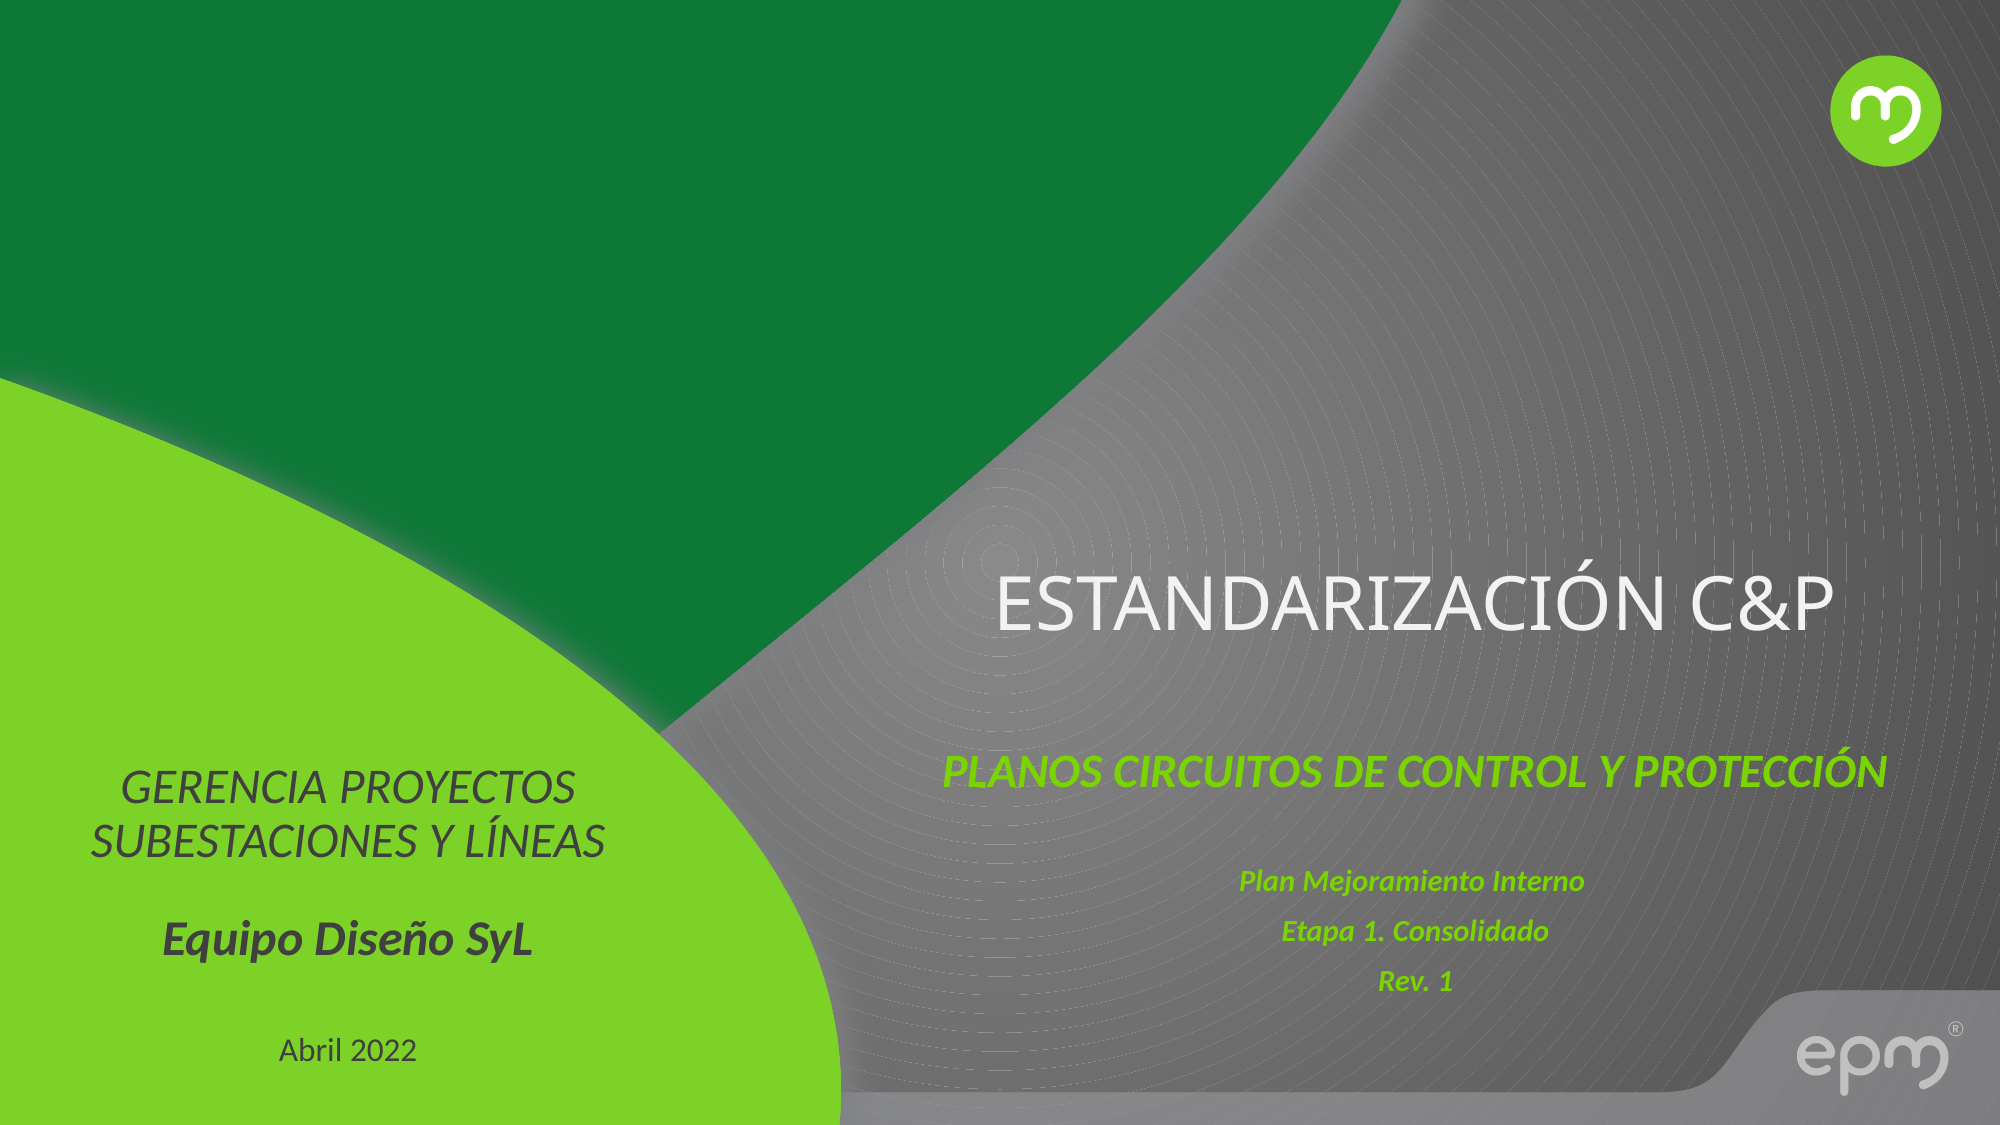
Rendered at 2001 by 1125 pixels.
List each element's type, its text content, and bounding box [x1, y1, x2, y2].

subtitle GERENCIA PROYECTOS SUBESTACIONES Y LÍNEAS Equipo Diseño SyL Abril 2022 [54, 753, 642, 1094]
list PLANOS CIRCUITOS DE CONTROL Y PROTECCIÓN Plan Mejoramiento Interno Etapa 1. Consolidado Rev. 1 [876, 738, 1955, 1008]
picture [0, 0, 2000, 1125]
title ESTANDARIZACIÓN C&P [908, 541, 1923, 655]
